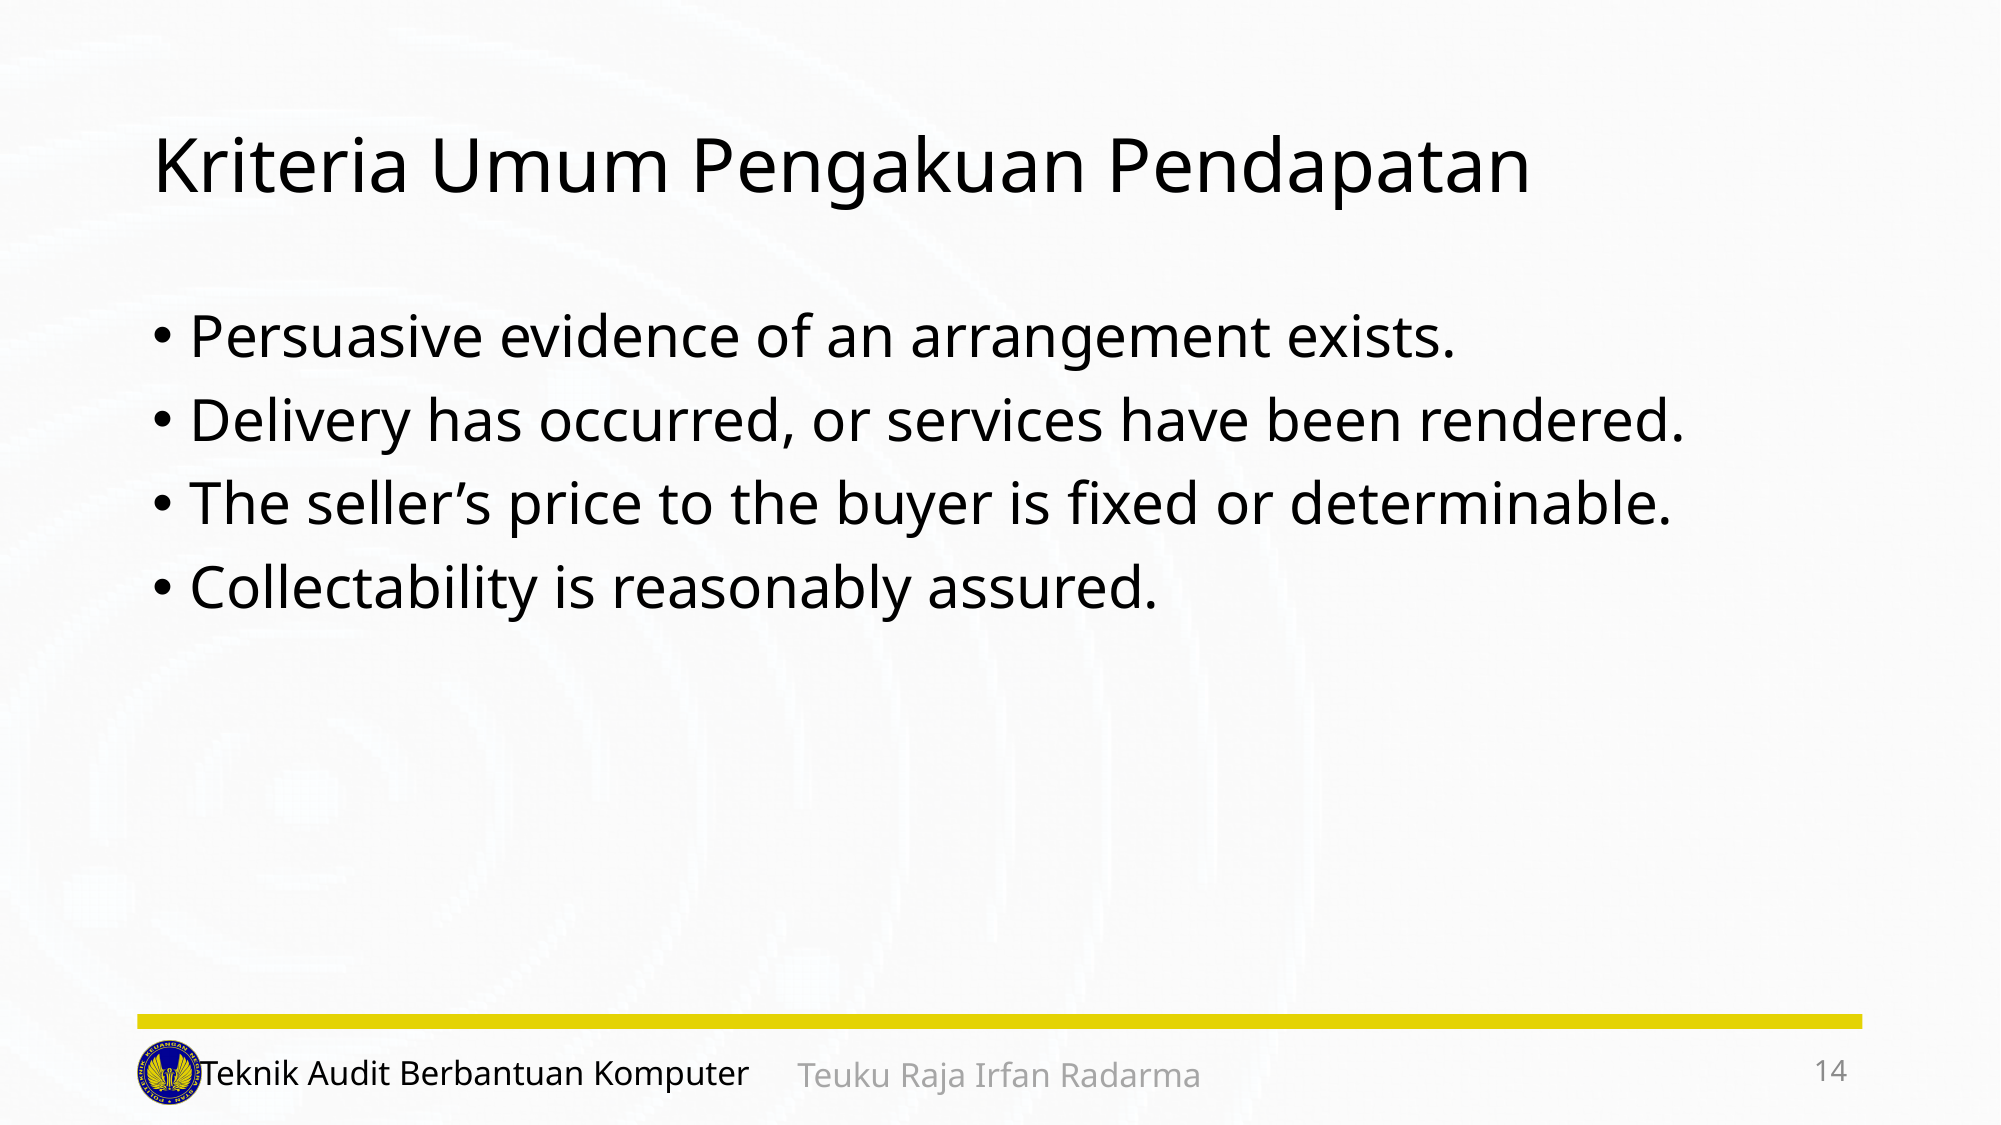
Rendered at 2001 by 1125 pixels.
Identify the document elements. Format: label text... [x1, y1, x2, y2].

picture [137, 1040, 202, 1105]
title Kriteria Umum Pengakuan Pendapatan [137, 59, 1863, 278]
slide_number 14 [1412, 1042, 1863, 1103]
list Persuasive evidence of an arrangement exists. Delivery has occurred, or services have been rendered. The seller’s price to the buyer is fixed or determinable. Collectability is reasonably assured. [137, 299, 1863, 1014]
